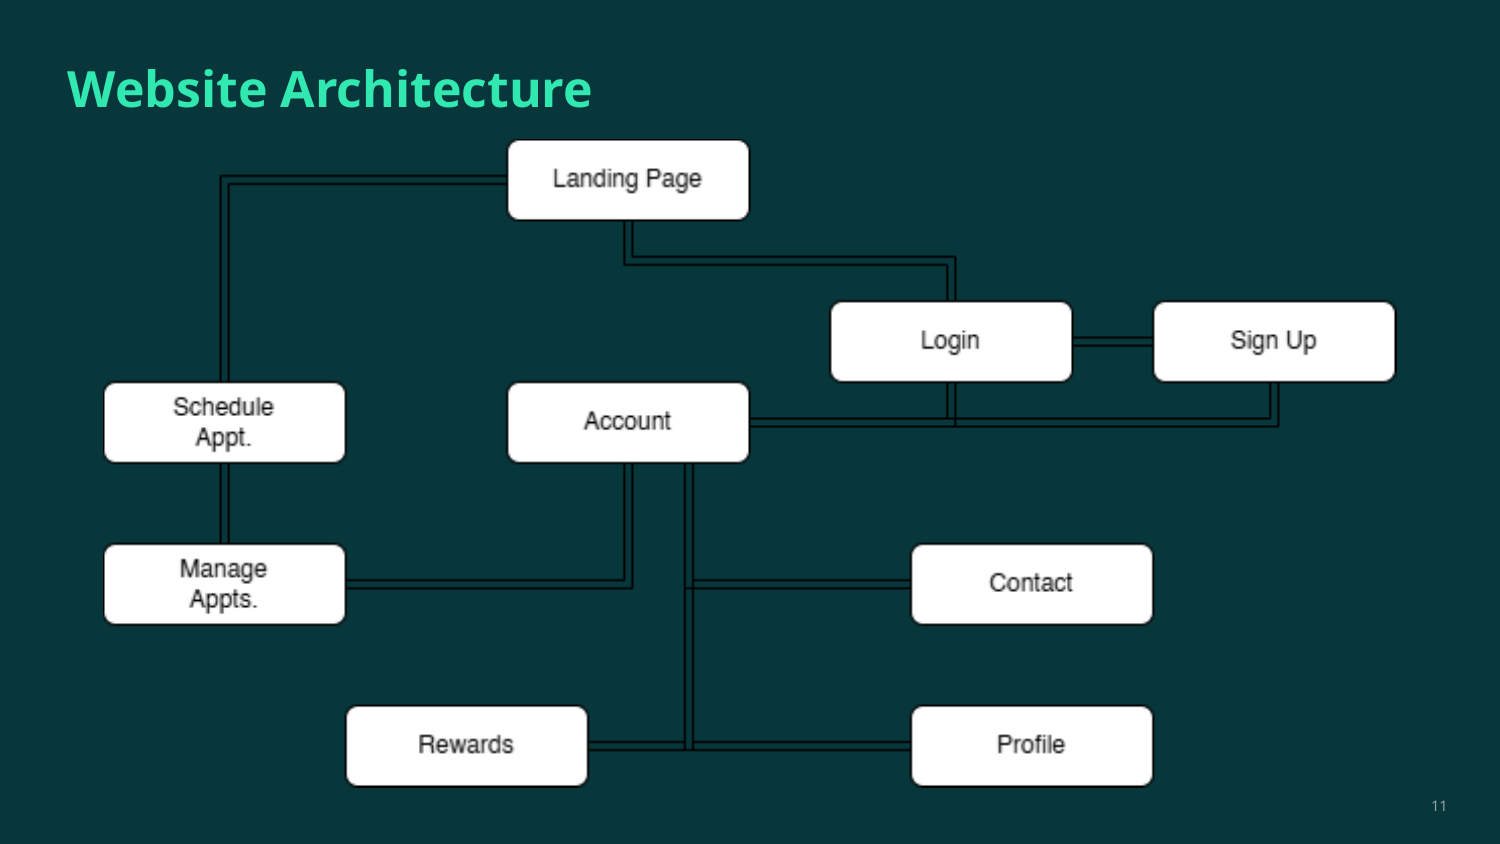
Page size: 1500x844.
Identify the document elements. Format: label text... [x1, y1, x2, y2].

picture [102, 139, 1397, 788]
title Website Architecture [52, 42, 758, 214]
